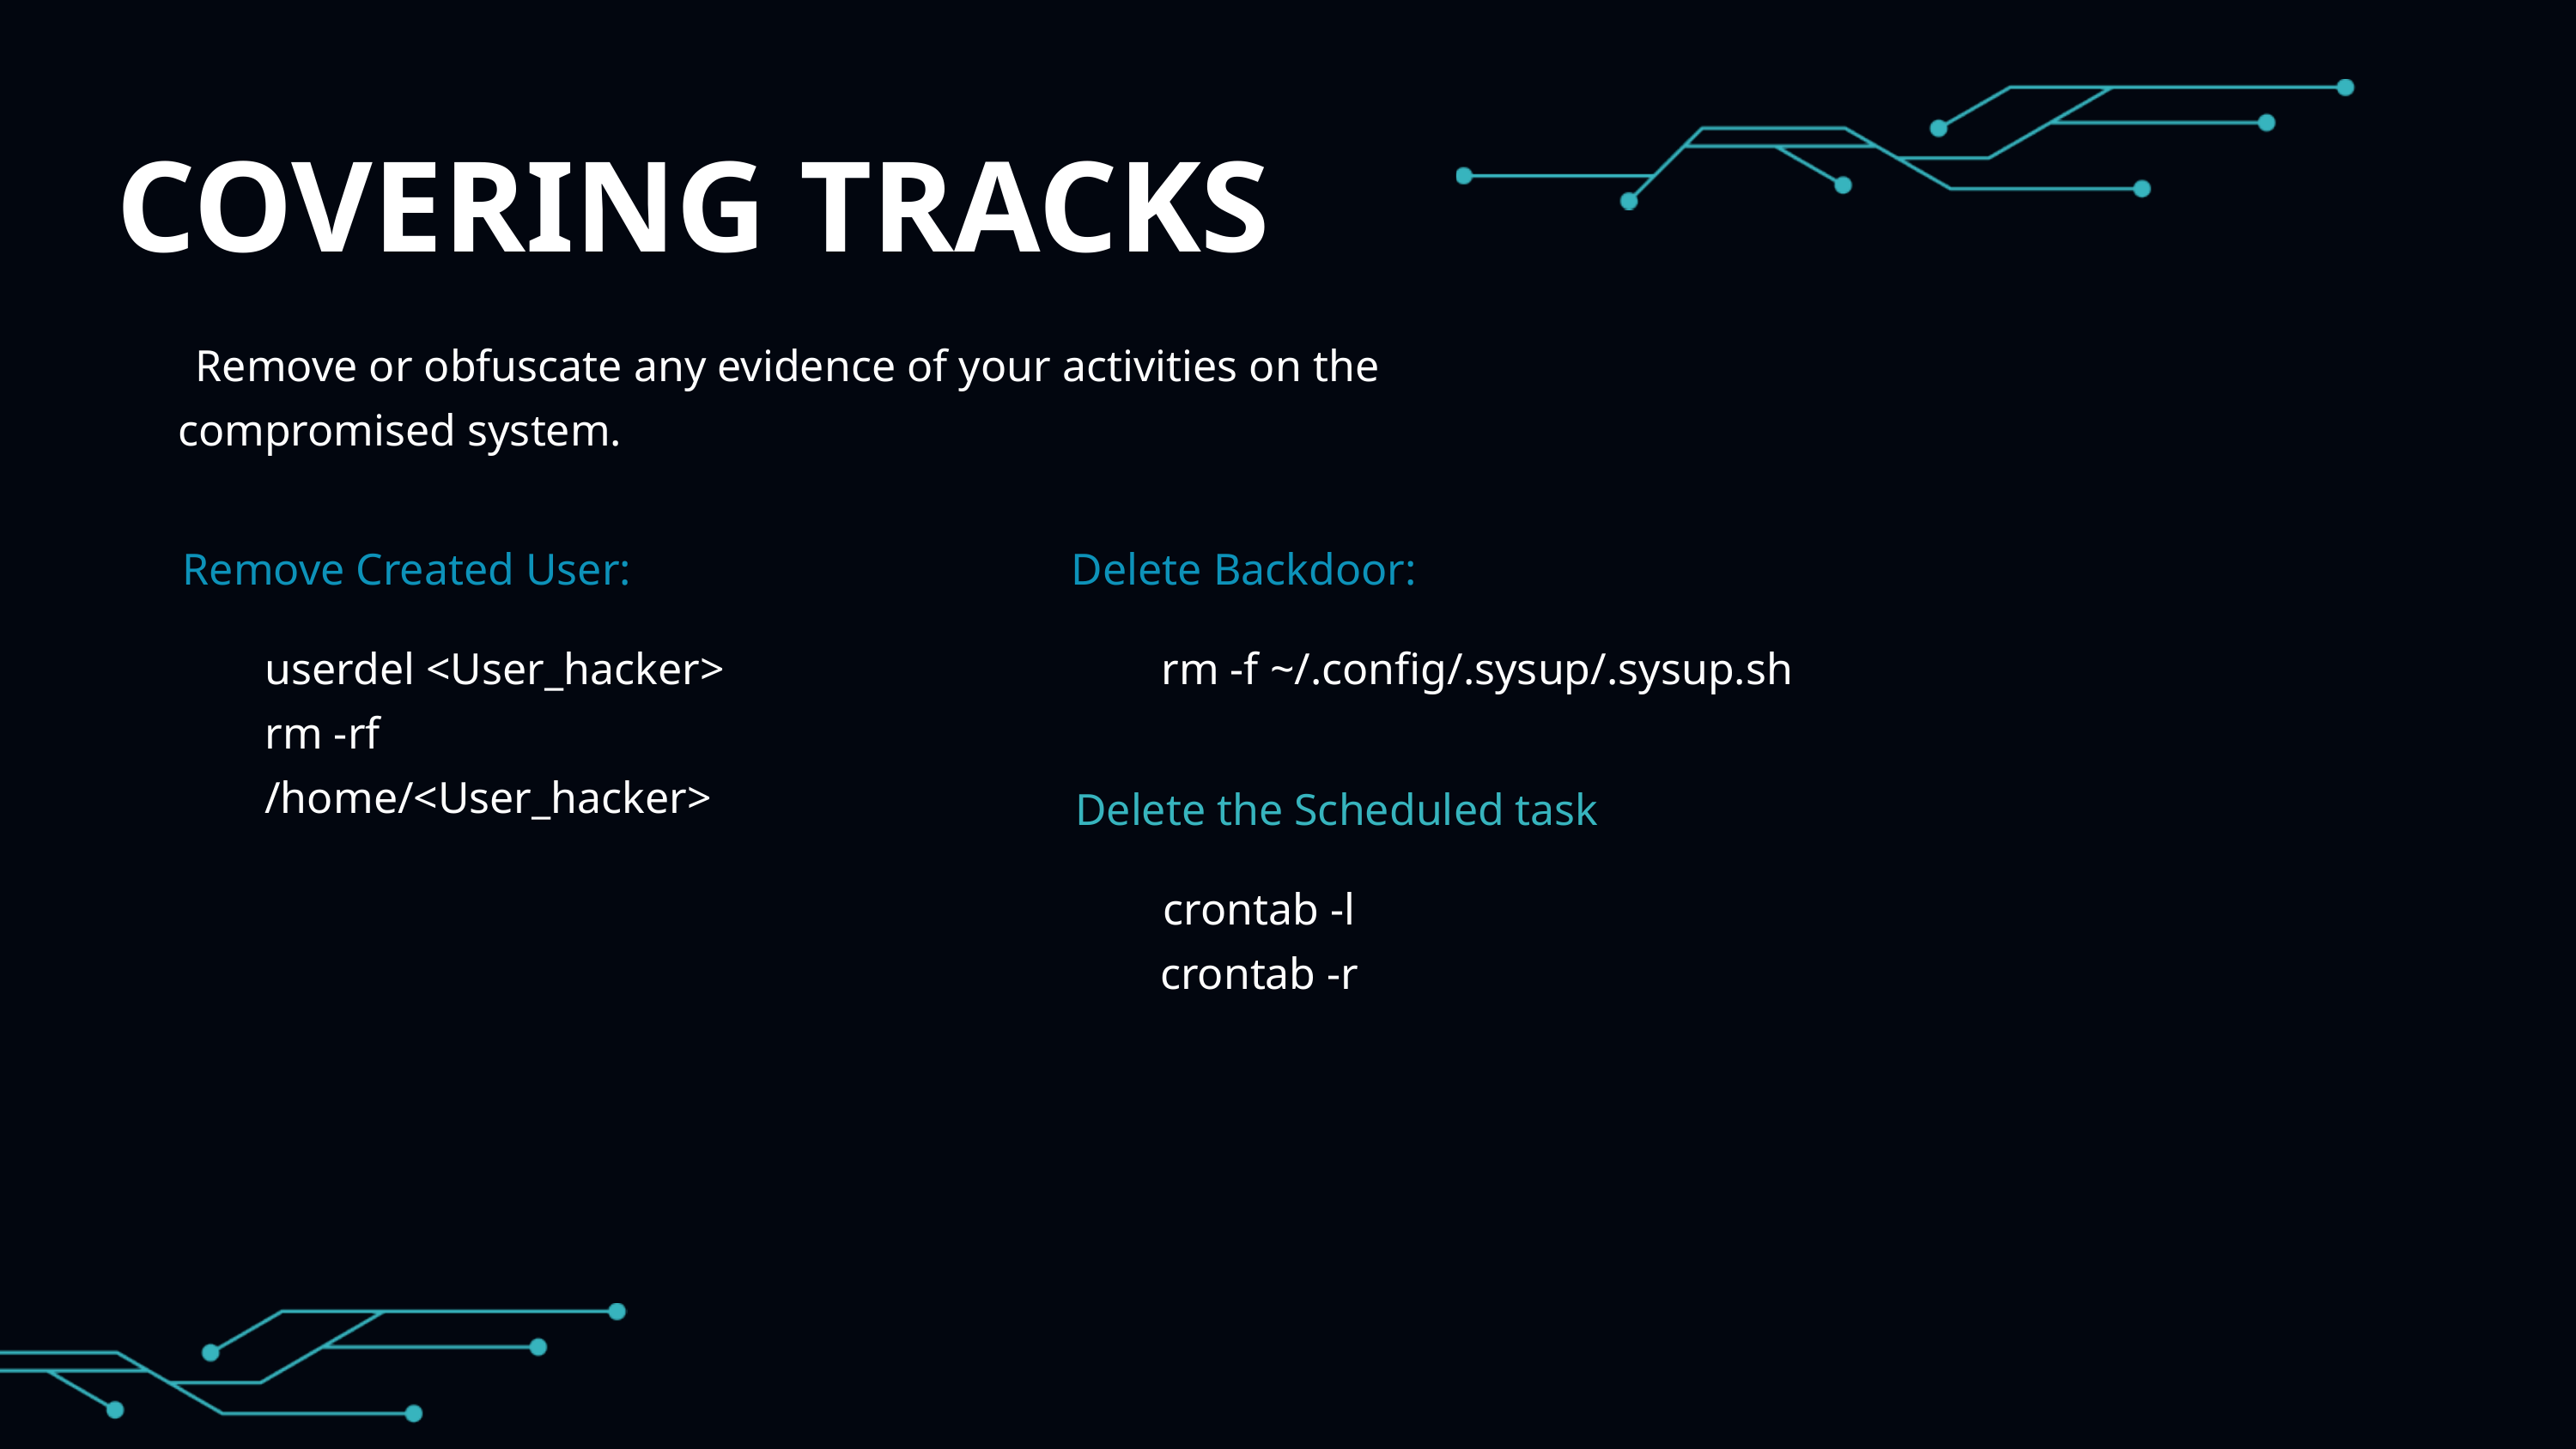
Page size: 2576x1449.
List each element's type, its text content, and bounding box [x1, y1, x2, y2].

text_box [0, 1303, 628, 1435]
text_box crontab -l crontab -r [1156, 869, 1364, 998]
text_box rm -f ~/.config/.sysup/.sysup.sh [1156, 629, 1800, 694]
text_box Delete Backdoor: [1066, 529, 1422, 594]
text_box COVERING TRACKS [116, 163, 2004, 277]
text_box Remove or obfuscate any evidence of your activities on the compromised system. [178, 325, 1399, 455]
text_box Delete the Scheduled task [1066, 769, 1607, 834]
text_box Remove Created User: [178, 529, 636, 594]
text_box userdel <User_hacker> rm -rf /home/<User_hacker> [264, 629, 836, 822]
text_box [1455, 79, 2356, 210]
